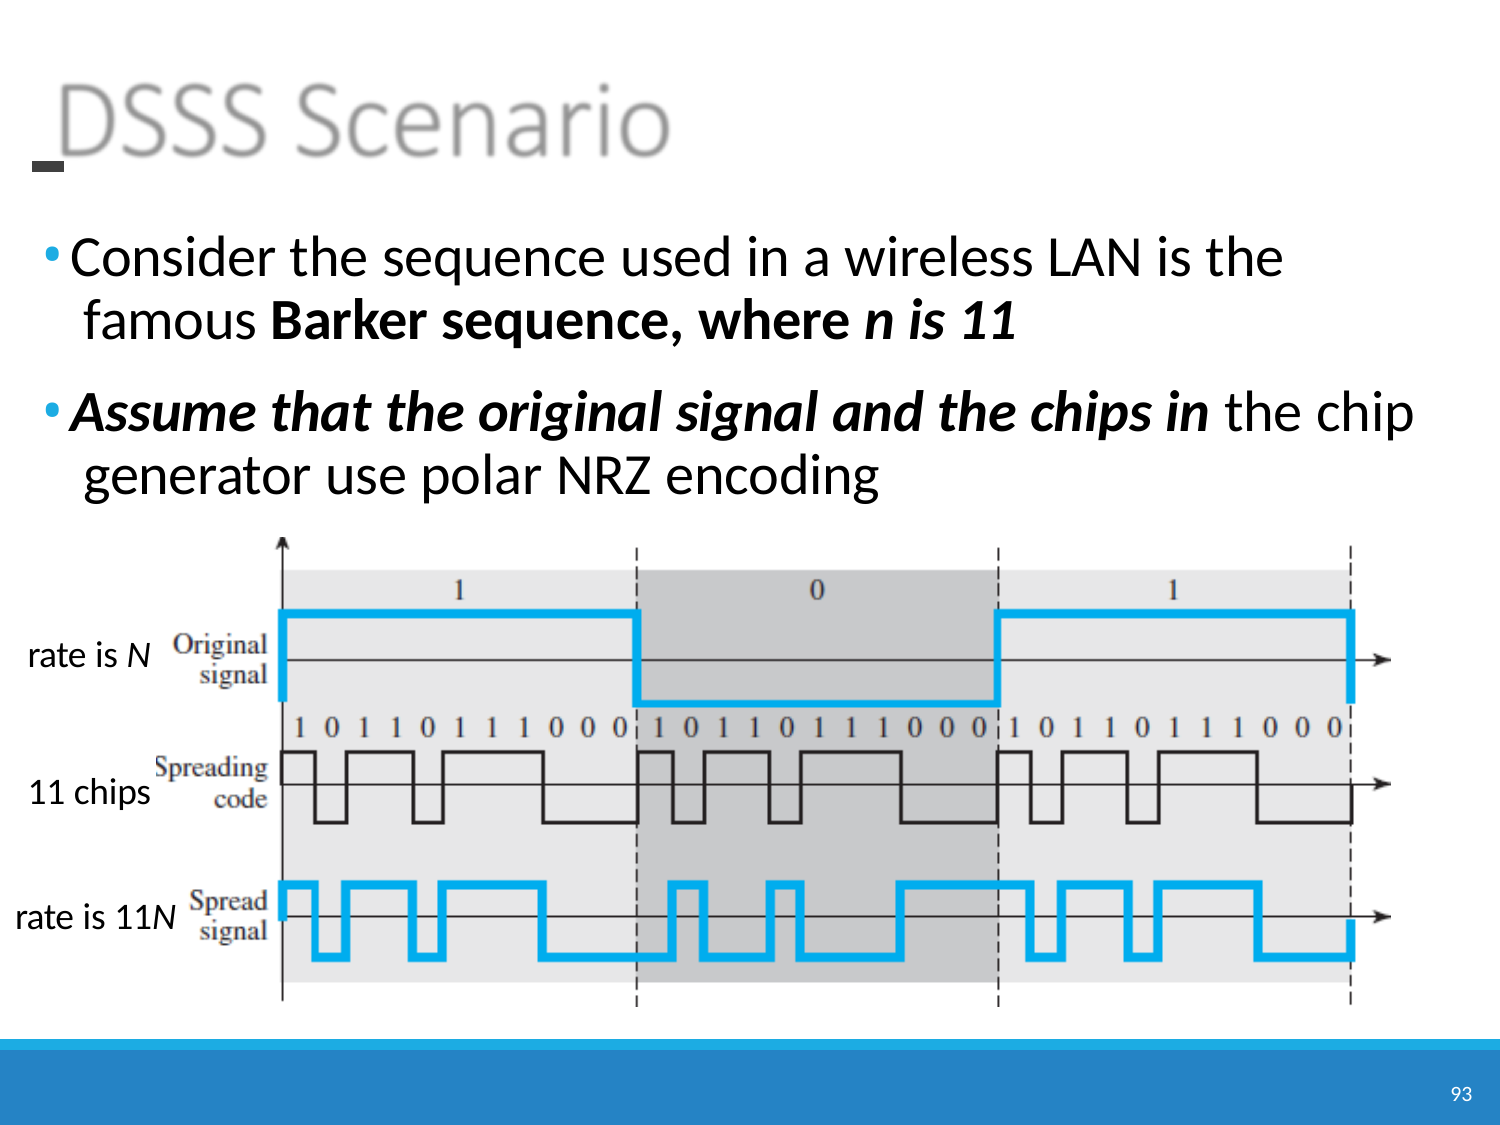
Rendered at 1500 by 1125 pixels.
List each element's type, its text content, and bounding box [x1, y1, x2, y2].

picture [0, 10, 795, 190]
picture [155, 537, 1391, 1007]
text_box rate is N 11 chips rate is 11N [12, 628, 150, 937]
slide_number 93 [1444, 1083, 1479, 1125]
text_box Consider the sequence used in a wireless LAN is the famous Barker sequence, where n is 11 Assume that the original signal and the chips in the chip generator use polar NRZ encoding [39, 215, 1423, 507]
title [24, 39, 1476, 230]
